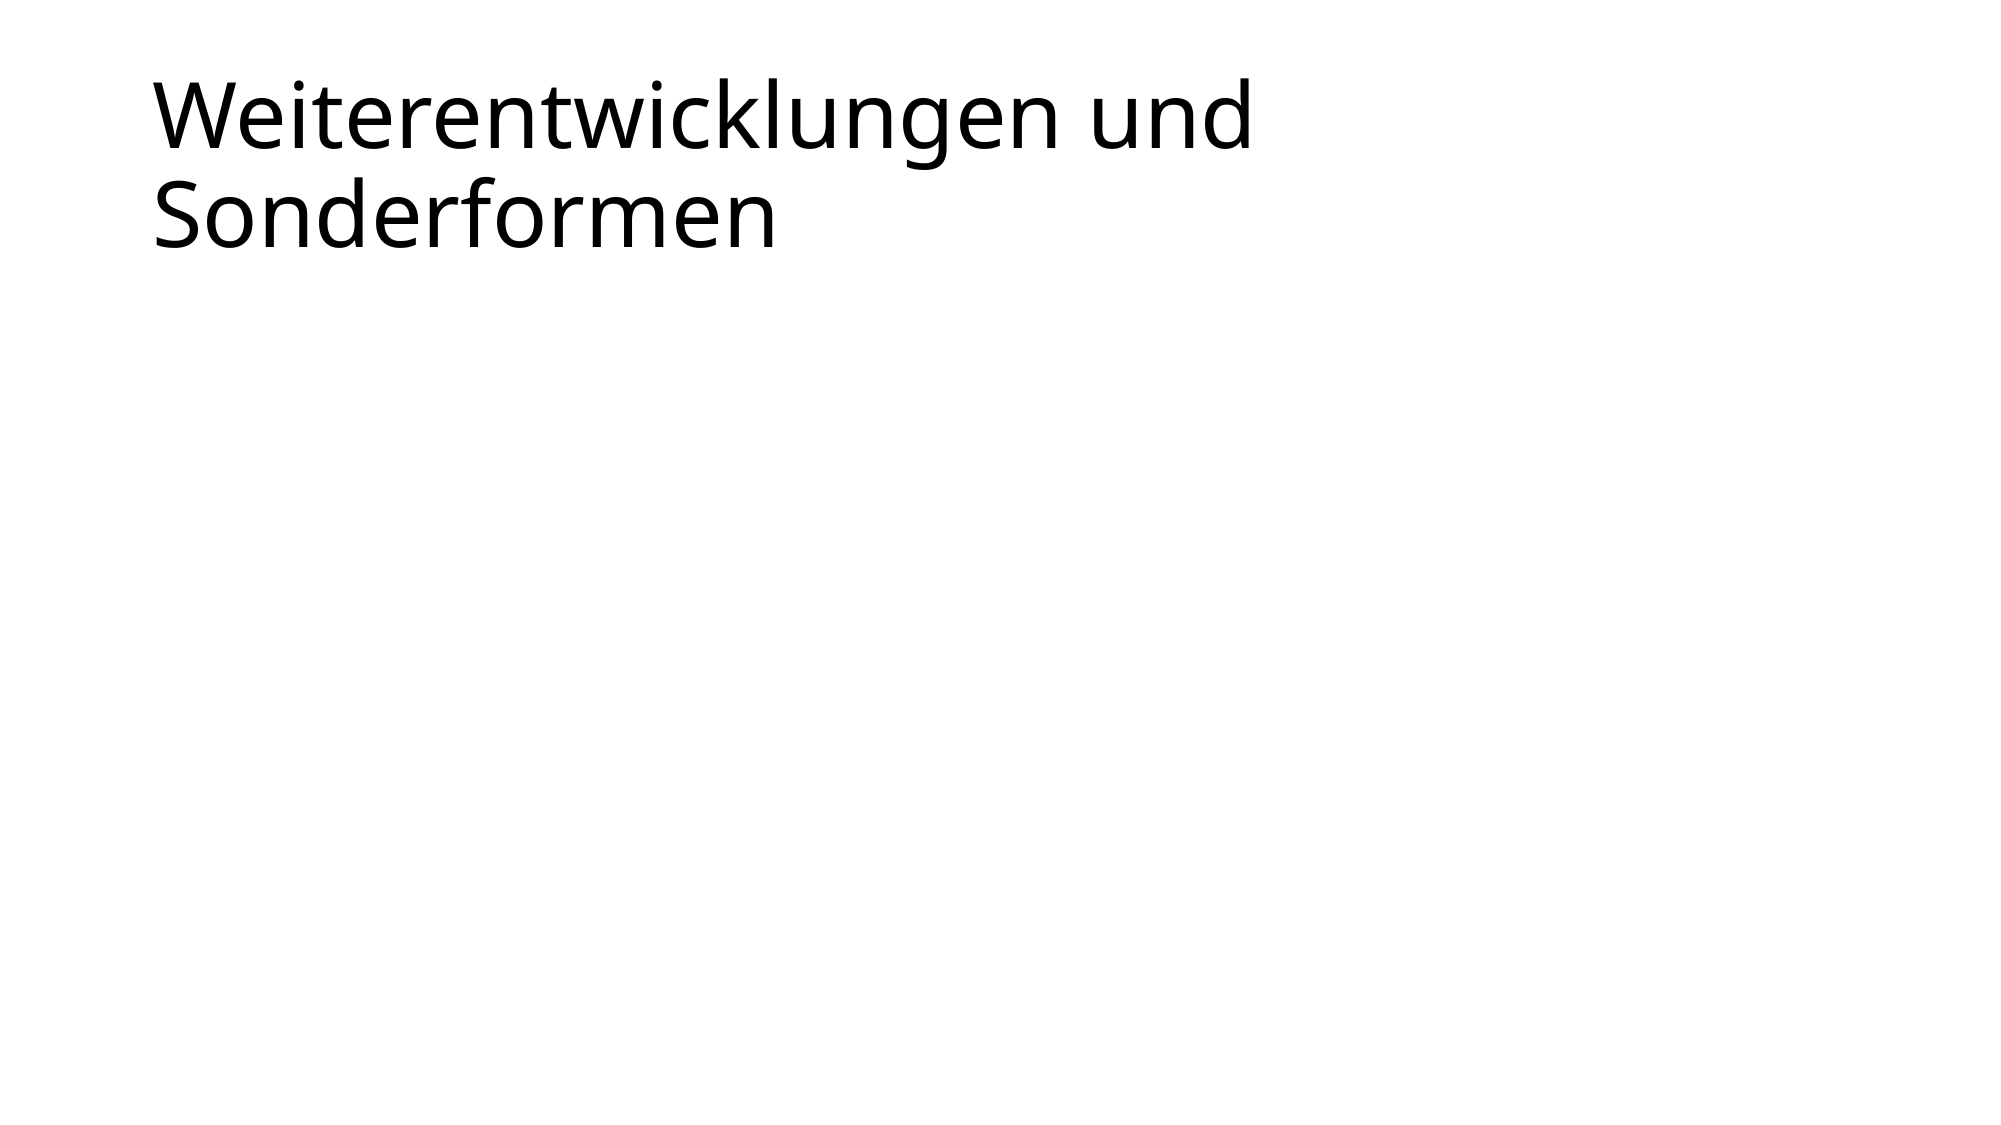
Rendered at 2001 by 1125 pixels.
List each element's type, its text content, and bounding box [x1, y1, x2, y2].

title Weiterentwicklungen und Sonderformen [137, 59, 1863, 278]
